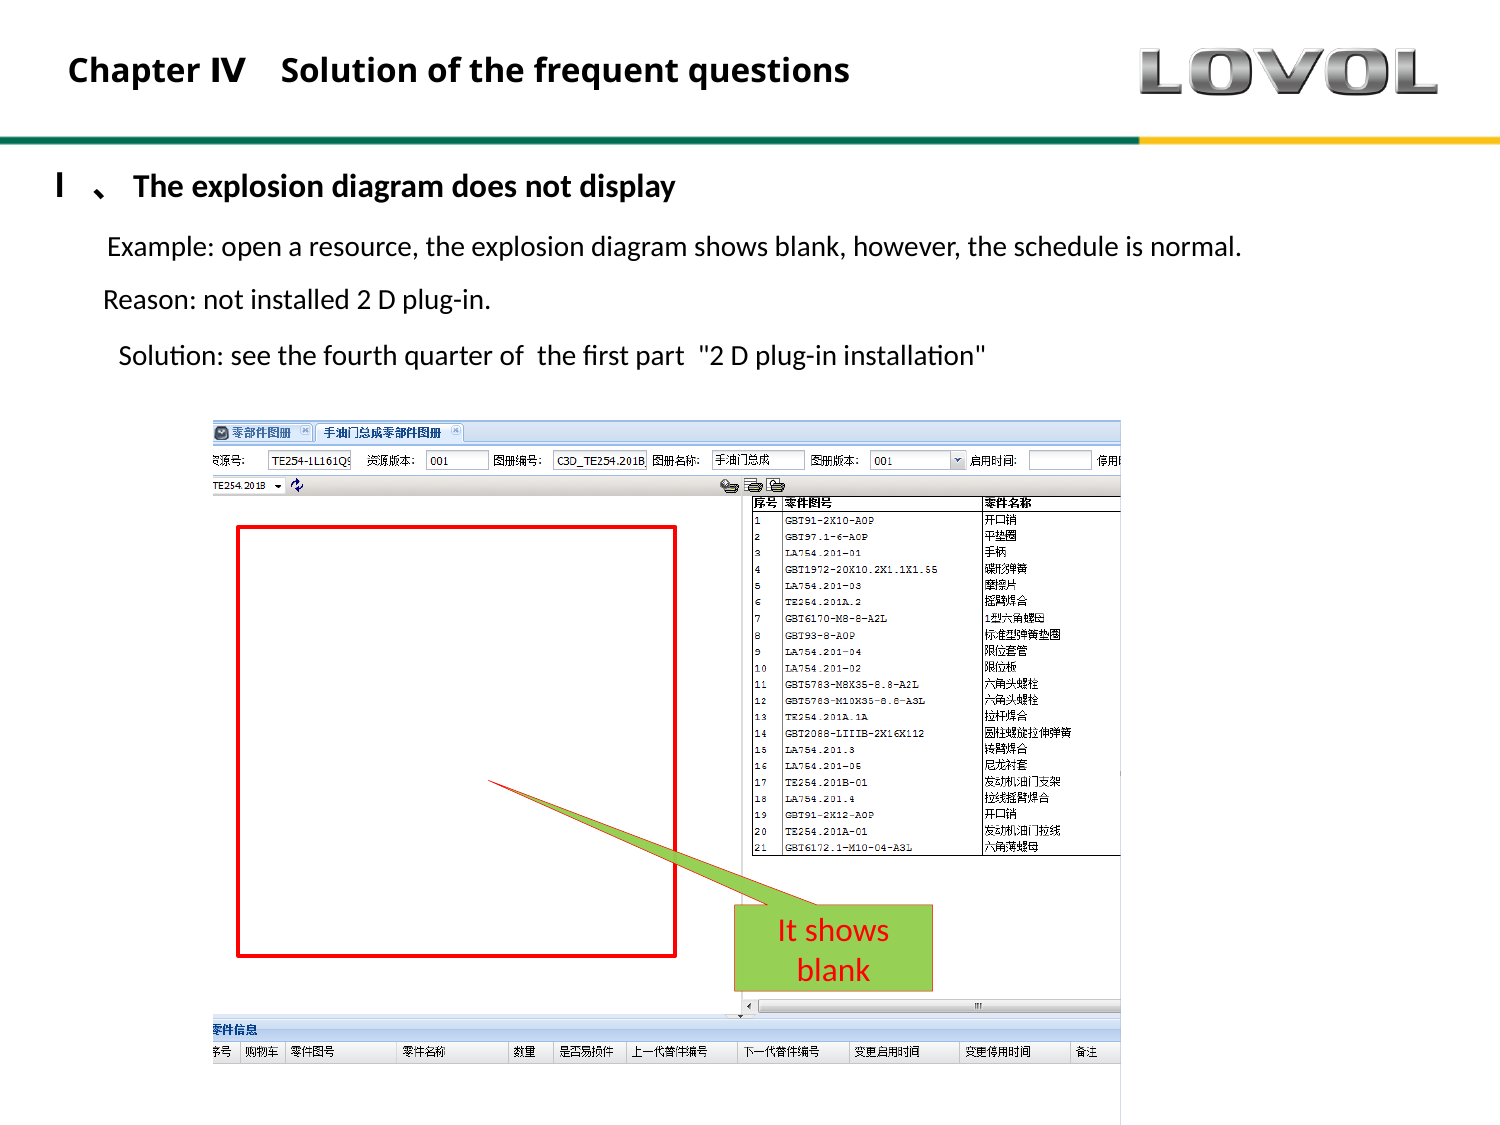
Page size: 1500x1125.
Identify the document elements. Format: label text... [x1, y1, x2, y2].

text_box Ⅰ 、The explosion diagram does not display [28, 156, 700, 212]
text_box Solution: see the fourth quarter of the first part "2 D plug-in installation" [103, 328, 1009, 379]
picture [0, 0, 1500, 1125]
text_box Example: open a resource, the explosion diagram shows blank, however, the schedule is normal. [92, 219, 1259, 270]
text_box Chapter Ⅳ Solution of the frequent questions [53, 41, 1058, 97]
text_box Reason: not installed 2 D plug-in. [88, 273, 514, 324]
